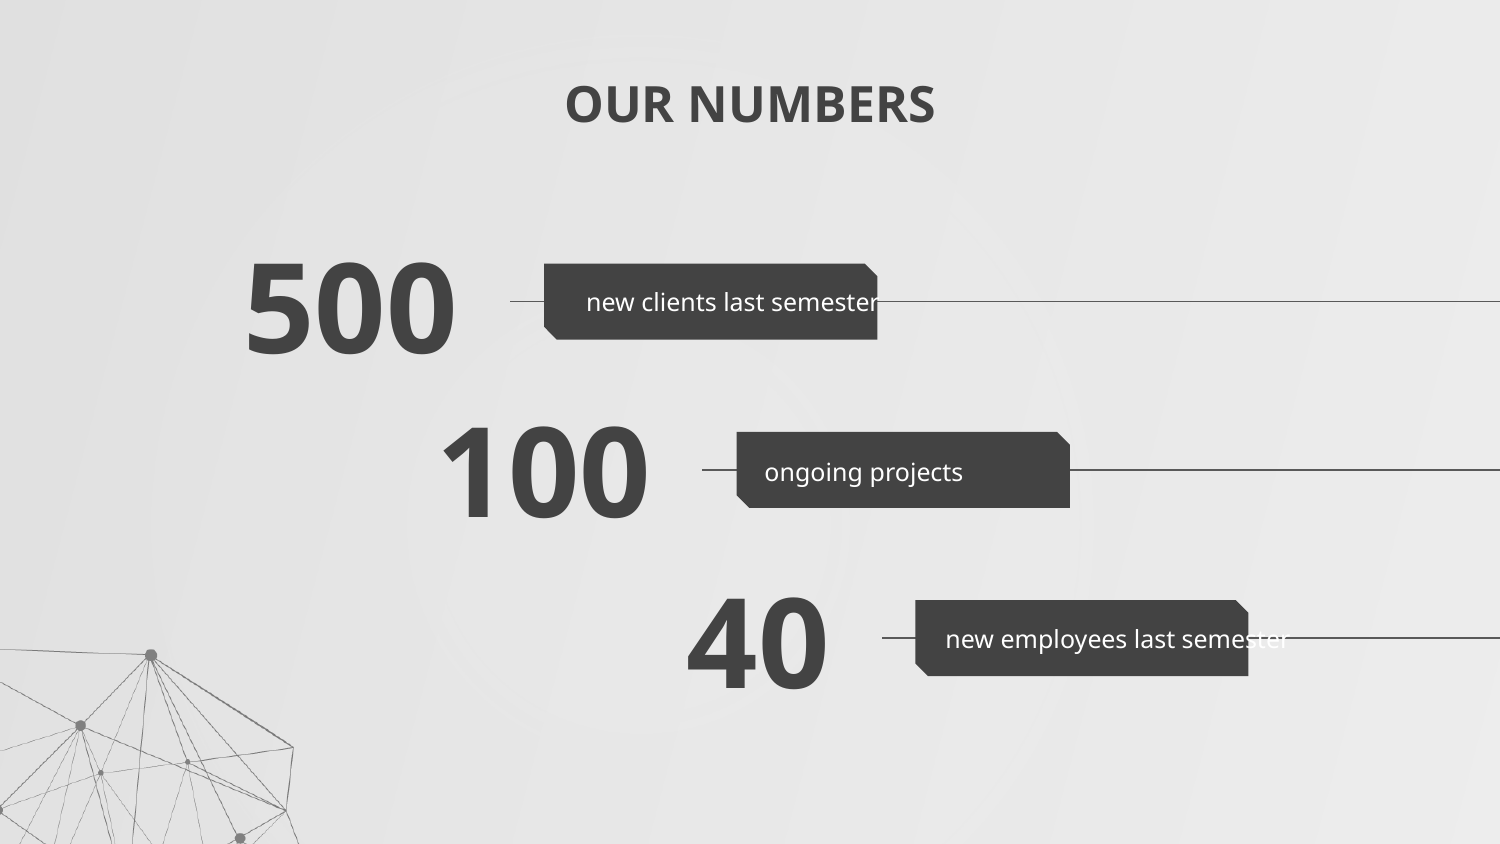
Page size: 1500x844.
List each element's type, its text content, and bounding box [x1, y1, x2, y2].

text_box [510, 263, 1500, 340]
title OUR NUMBERS [322, 57, 1178, 214]
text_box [881, 599, 1500, 677]
title 100 [377, 406, 667, 530]
title 500 [178, 242, 473, 366]
title 40 [550, 576, 845, 701]
picture [0, 0, 1500, 844]
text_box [701, 431, 1500, 509]
